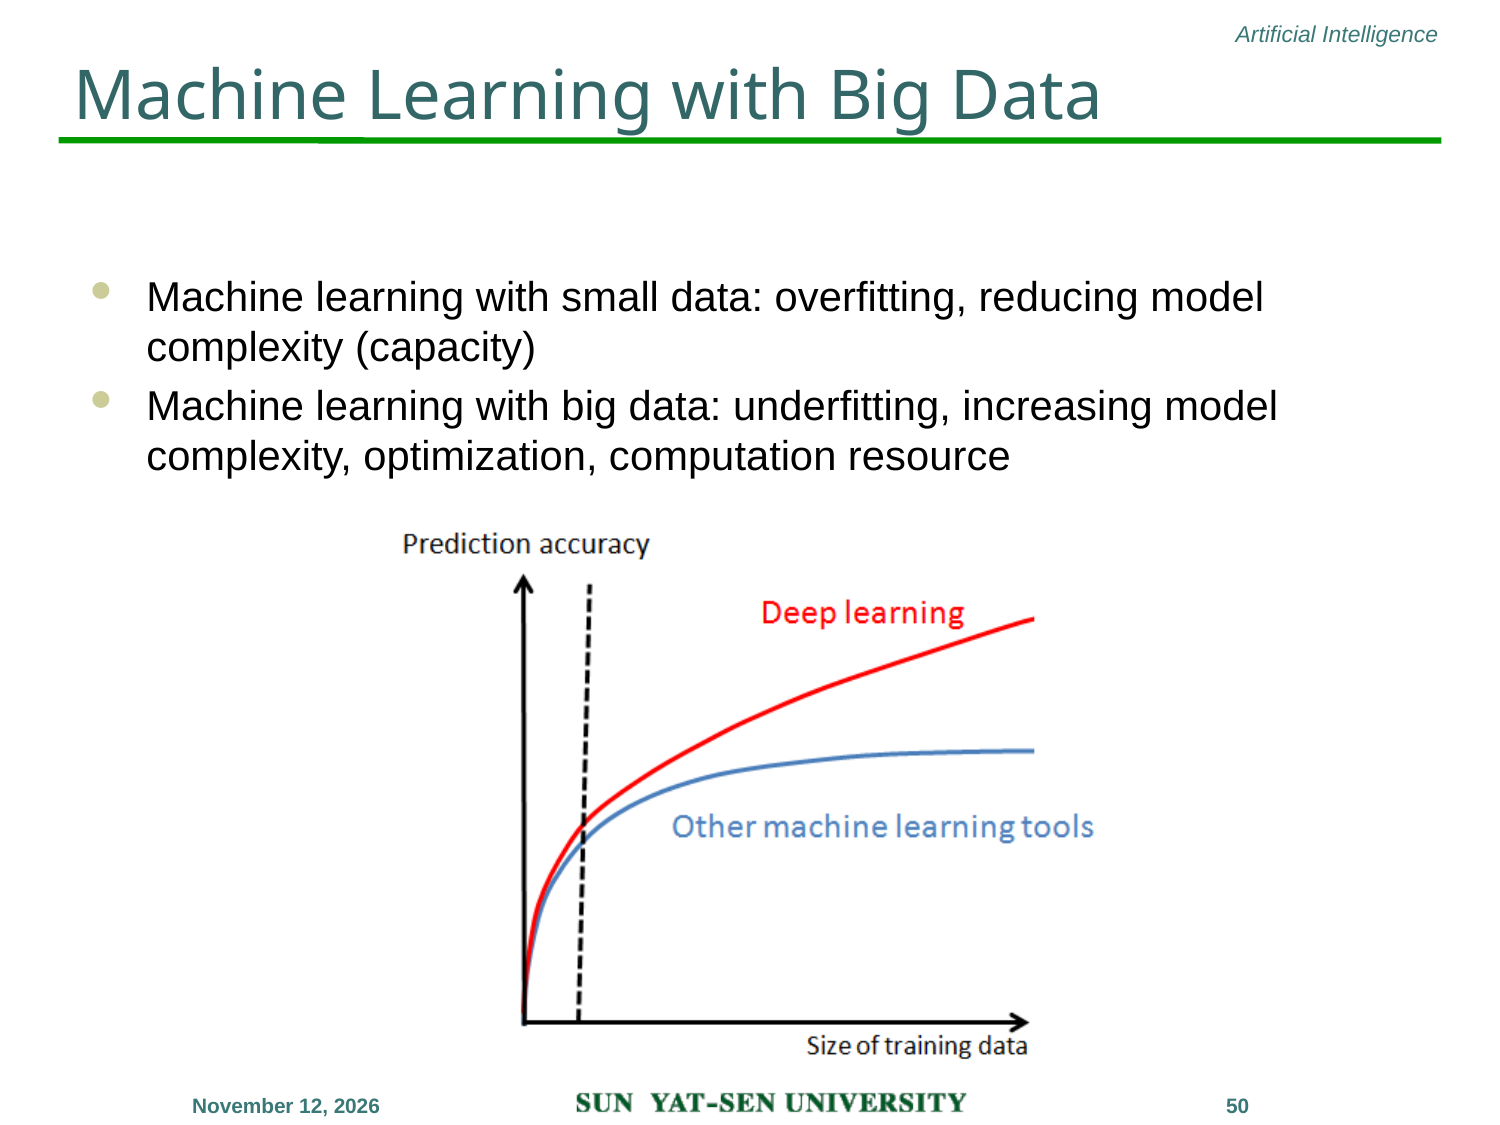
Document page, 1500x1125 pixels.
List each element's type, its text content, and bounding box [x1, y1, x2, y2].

list Machine learning with small data: overfitting, reducing model complexity (capacity) Machine learning with big data: underfitting, increasing model complexity, optimization, computation resource [75, 262, 1425, 622]
title Machine Learning with Big Data [58, 35, 1442, 141]
picture [566, 1079, 973, 1125]
picture [383, 514, 1152, 1065]
